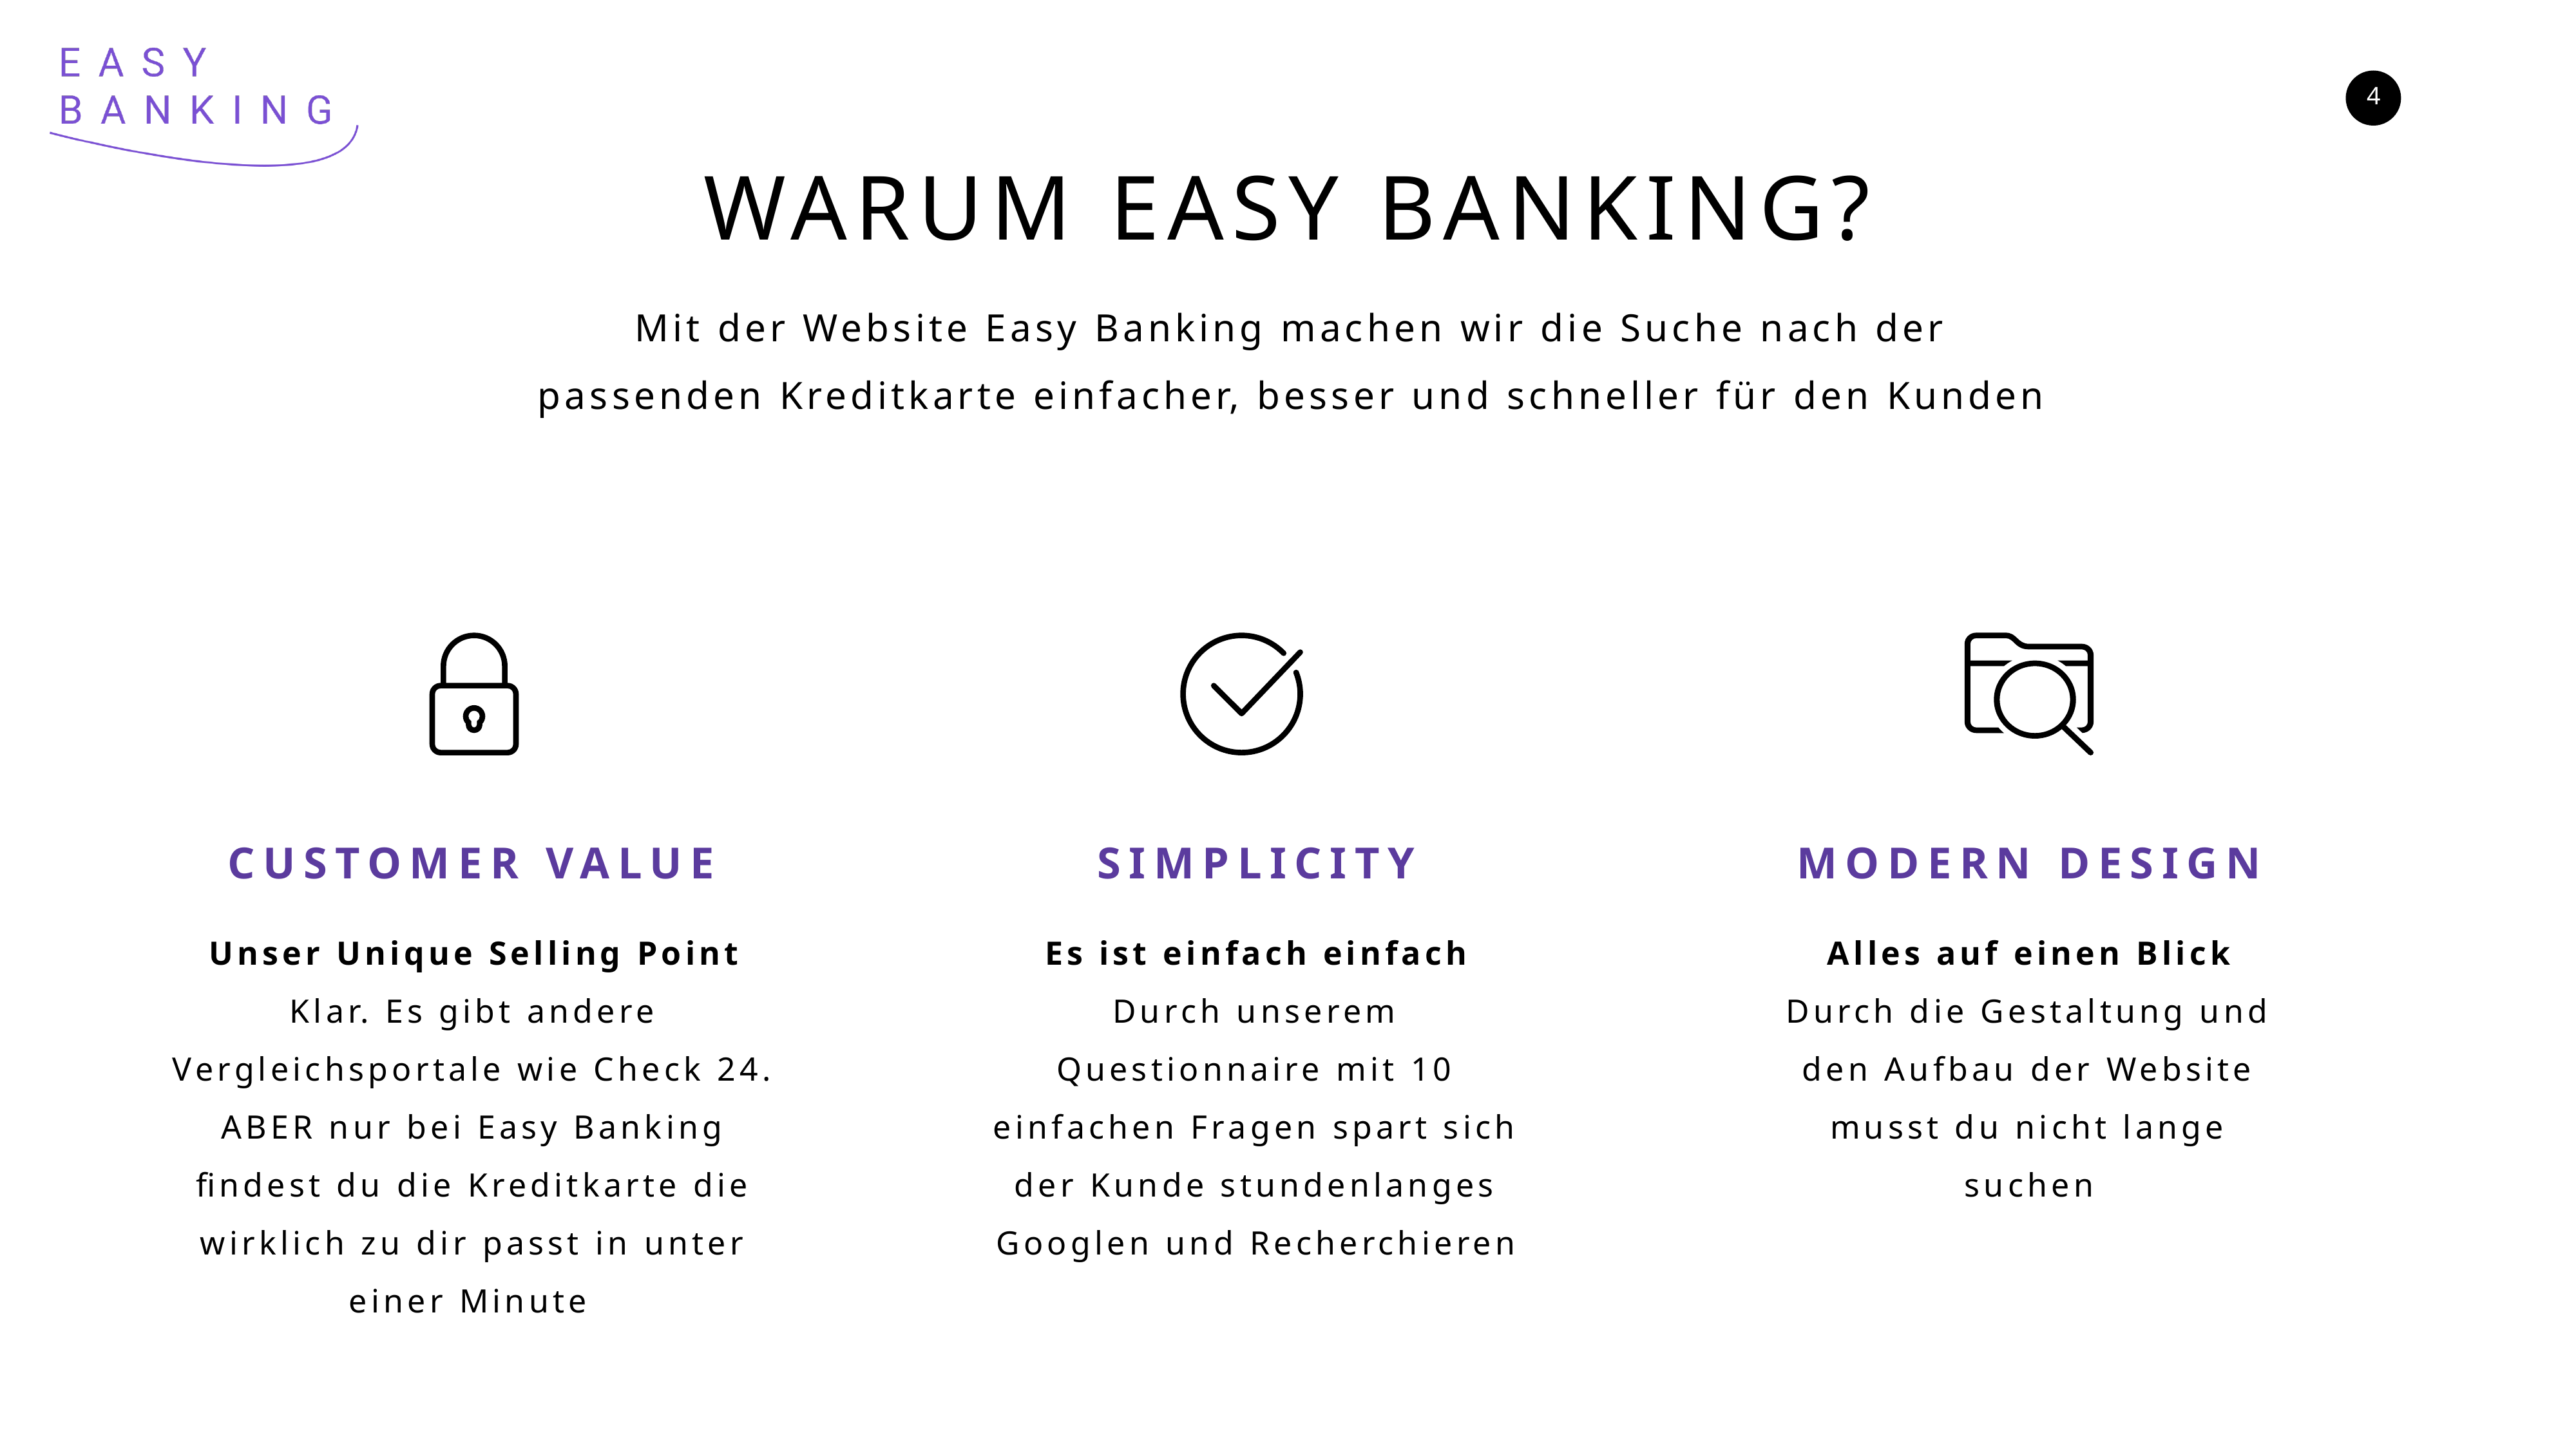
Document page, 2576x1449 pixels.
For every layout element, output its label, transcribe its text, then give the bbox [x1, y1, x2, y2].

picture [34, 36, 370, 173]
text_box Unser Unique Selling Point Klar. Es gibt andere Vergleichsportale wie Check 24. ABER nur bei Easy Banking findest du die Kreditkarte die wirklich zu dir passt in unter einer Minute [157, 908, 791, 1324]
text_box [429, 632, 519, 755]
text_box [1994, 660, 2094, 755]
text_box Mit der Website Easy Banking machen wir die Suche nach der passenden Kreditkarte einfacher, besser und schneller für den Kunden [517, 276, 2066, 422]
text_box SIMPLICITY [1087, 831, 1425, 893]
text_box MODERN DESIGN [1787, 831, 2271, 893]
text_box WARUM EASY BANKING? [546, 147, 2029, 263]
text_box [1964, 632, 2094, 734]
text_box CUSTOMER VALUE [218, 831, 725, 893]
text_box Es ist einfach einfach Durch unserem Questionnaire mit 10 einfachen Fragen spart sich der Kunde stundenlanges Googlen und Recherchieren [971, 908, 1542, 1266]
text_box Alles auf einen Blick Durch die Gestaltung und den Aufbau der Website musst du nicht lange suchen [1769, 908, 2289, 1208]
text_box [1180, 632, 1303, 755]
